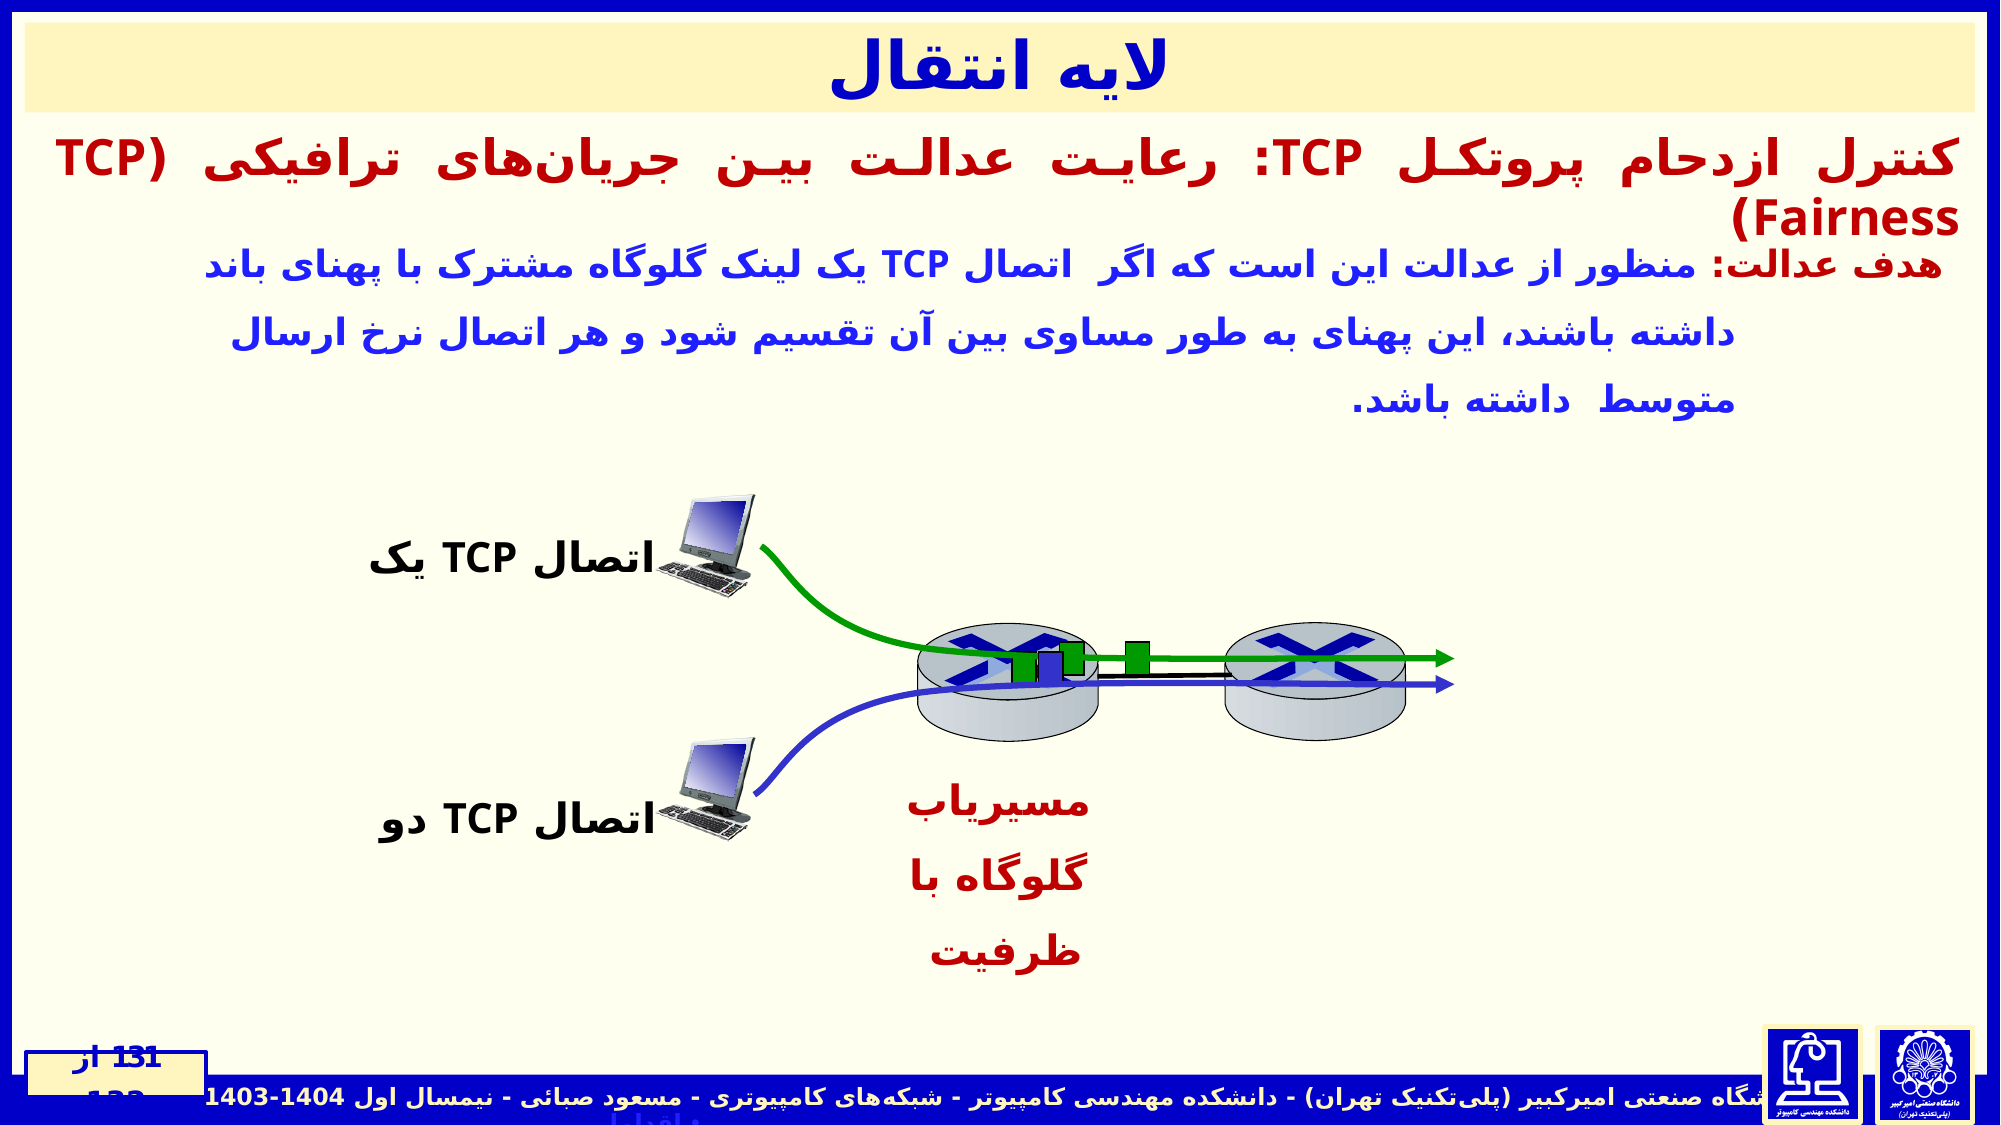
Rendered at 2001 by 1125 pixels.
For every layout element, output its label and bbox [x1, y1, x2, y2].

text_box [631, 489, 758, 606]
text_box [1224, 622, 1406, 741]
text_box [631, 732, 758, 849]
text_box [917, 623, 1099, 742]
text_box [0, 0, 2000, 1125]
